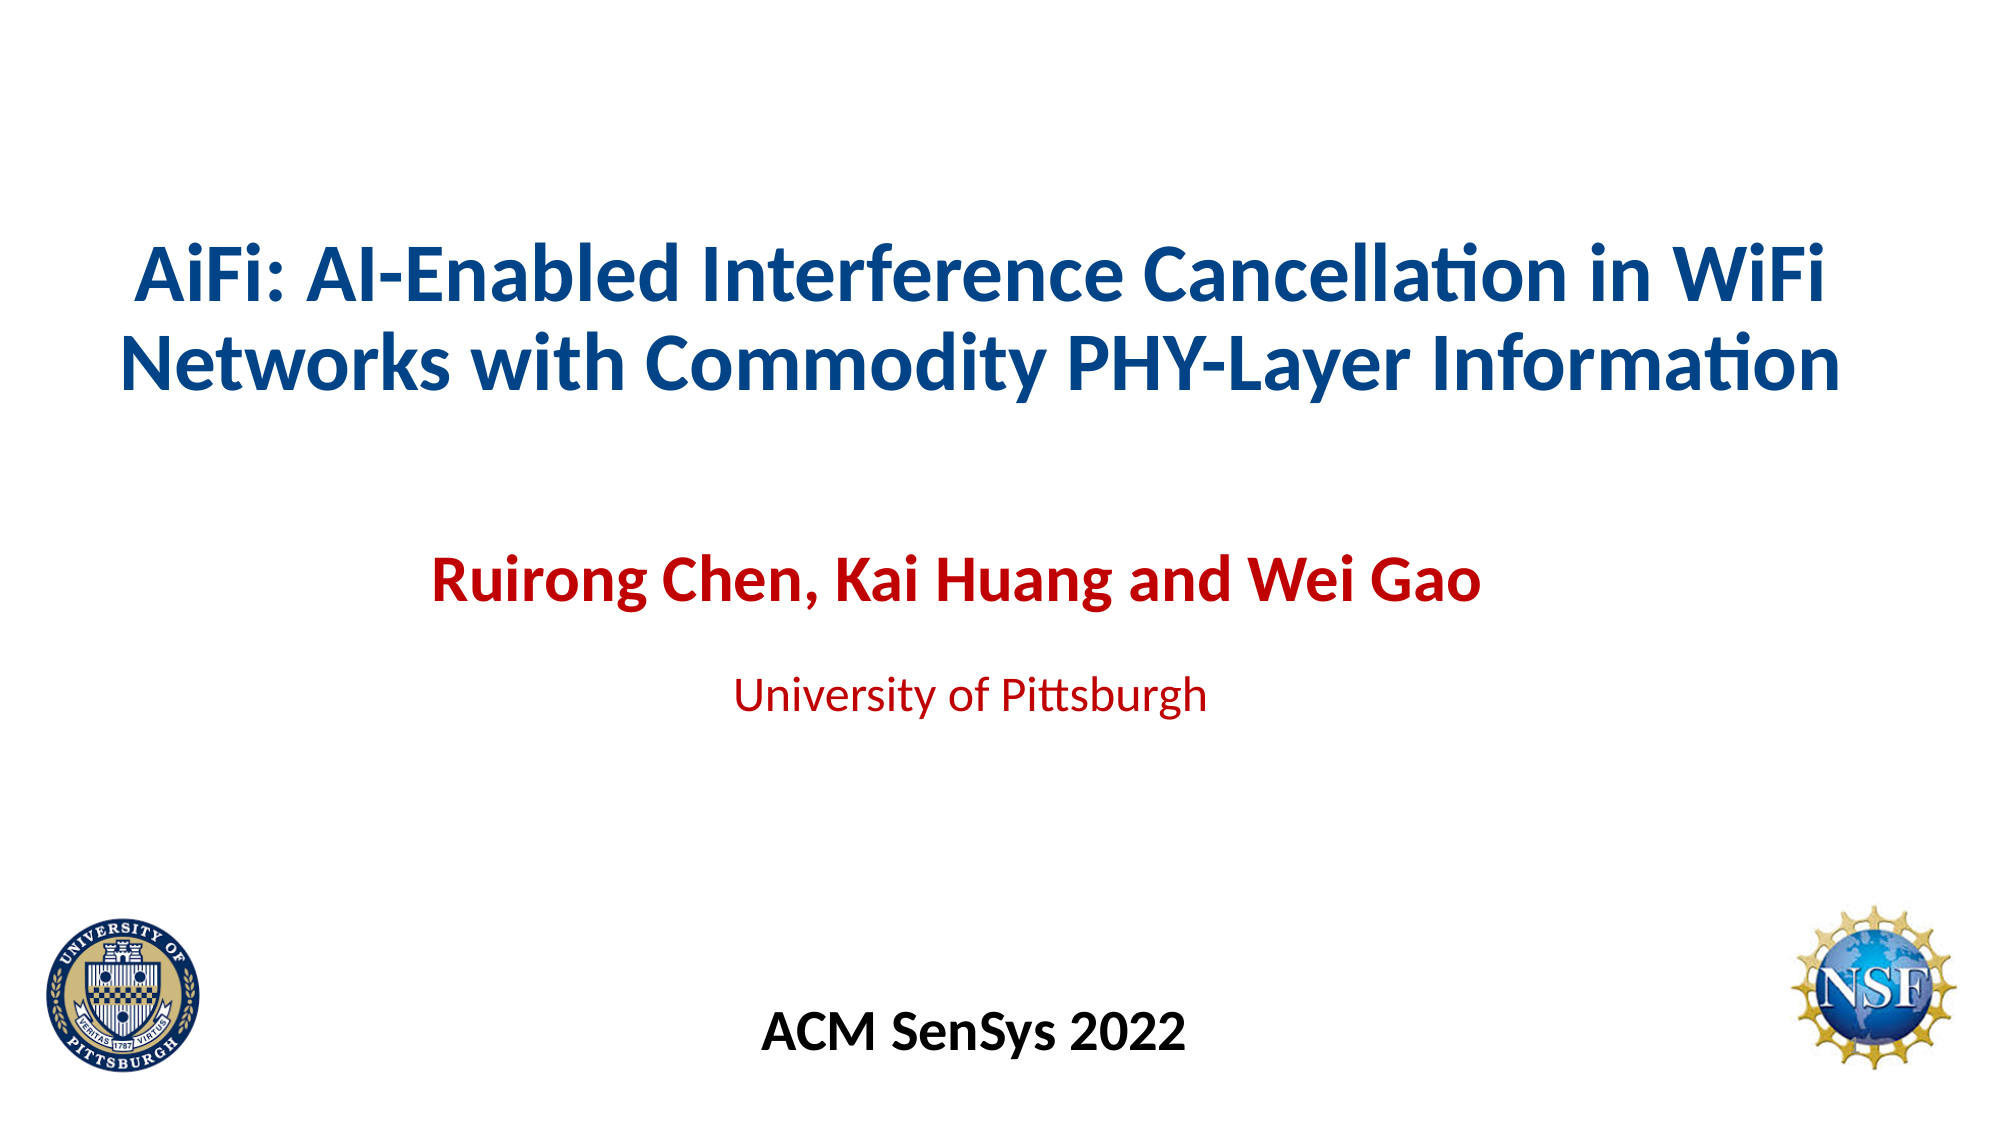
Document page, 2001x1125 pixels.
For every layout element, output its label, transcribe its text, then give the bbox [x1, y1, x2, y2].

text_box Ruirong Chen, Kai Huang and Wei Gao [378, 527, 1537, 623]
picture [38, 902, 206, 1089]
slide_number 1 [1425, 1013, 1876, 1074]
picture [1789, 902, 1958, 1071]
text_box ACM SenSys 2022 [746, 984, 1217, 1070]
text_box University of Pittsburgh [632, 653, 1310, 729]
title AiFi: AI-Enabled Interference Cancellation in WiFi Networks with Commodity PHY-Layer Information [97, 24, 1866, 417]
